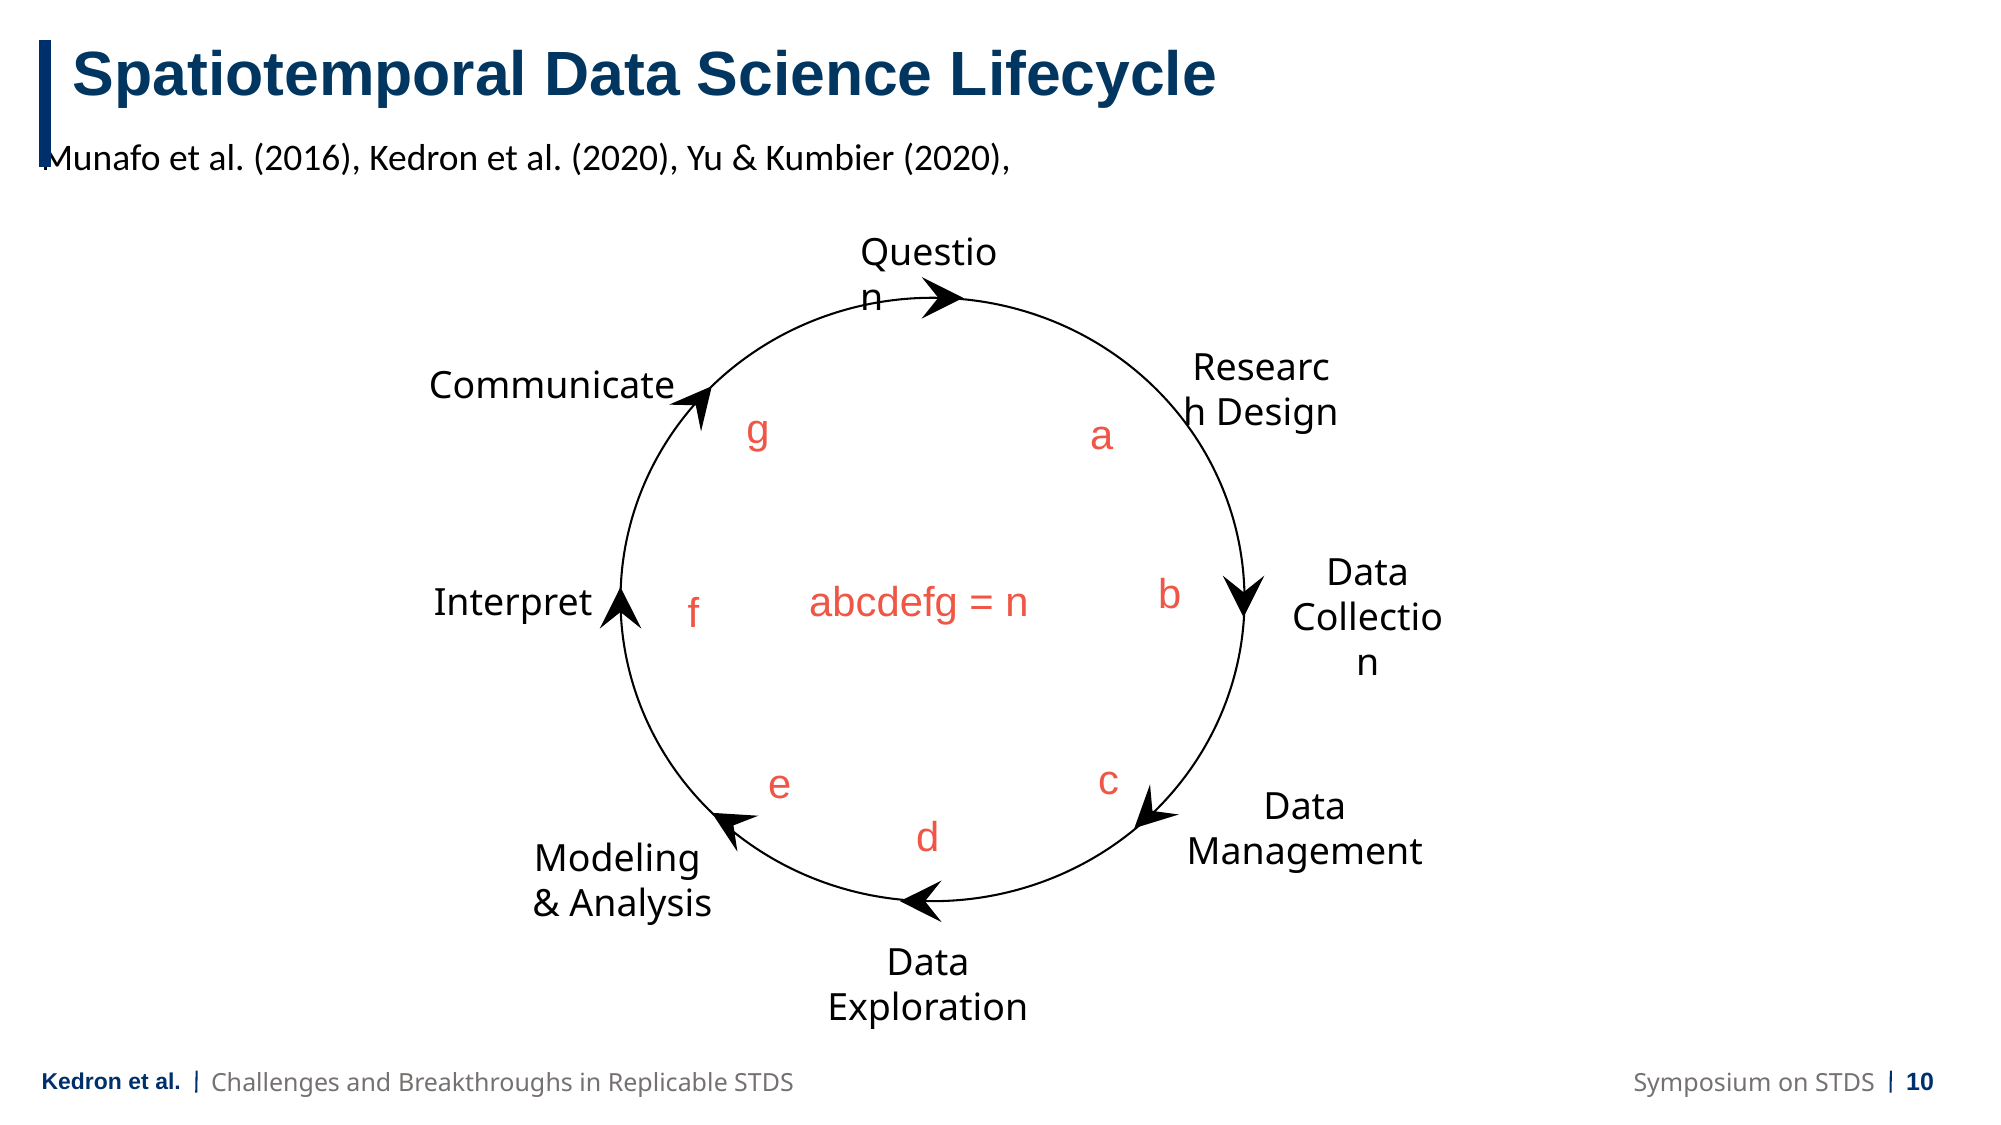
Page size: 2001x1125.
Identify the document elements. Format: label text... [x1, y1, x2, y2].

text_box Data Management [1168, 775, 1442, 880]
text_box Kedron et al. [26, 1059, 196, 1102]
text_box Question [845, 220, 1032, 326]
text_box Data Exploration [791, 931, 1065, 1036]
text_box Munafo et al. (2016), Kedron et al. (2020), Yu & Kumbier (2020), [26, 125, 1812, 185]
text_box Spatiotemporal Data Science Lifecycle [58, 25, 1663, 115]
text_box [787, 868, 1078, 903]
slide_number 10 [1891, 1058, 1959, 1103]
text_box [1207, 453, 1246, 746]
text_box [712, 308, 1163, 394]
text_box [689, 386, 712, 394]
text_box Modeling & Analysis [485, 826, 760, 931]
text_box Research Design [1168, 335, 1354, 441]
text_box [620, 457, 656, 742]
text_box Symposium on STDS [1172, 1058, 1891, 1104]
text_box Communicate [392, 353, 712, 414]
text_box Interpret [376, 570, 650, 631]
text_box Challenges and Breakthroughs in Replicable STDS [196, 1058, 914, 1104]
text_box Data Collection [1265, 540, 1470, 690]
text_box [656, 394, 1207, 868]
